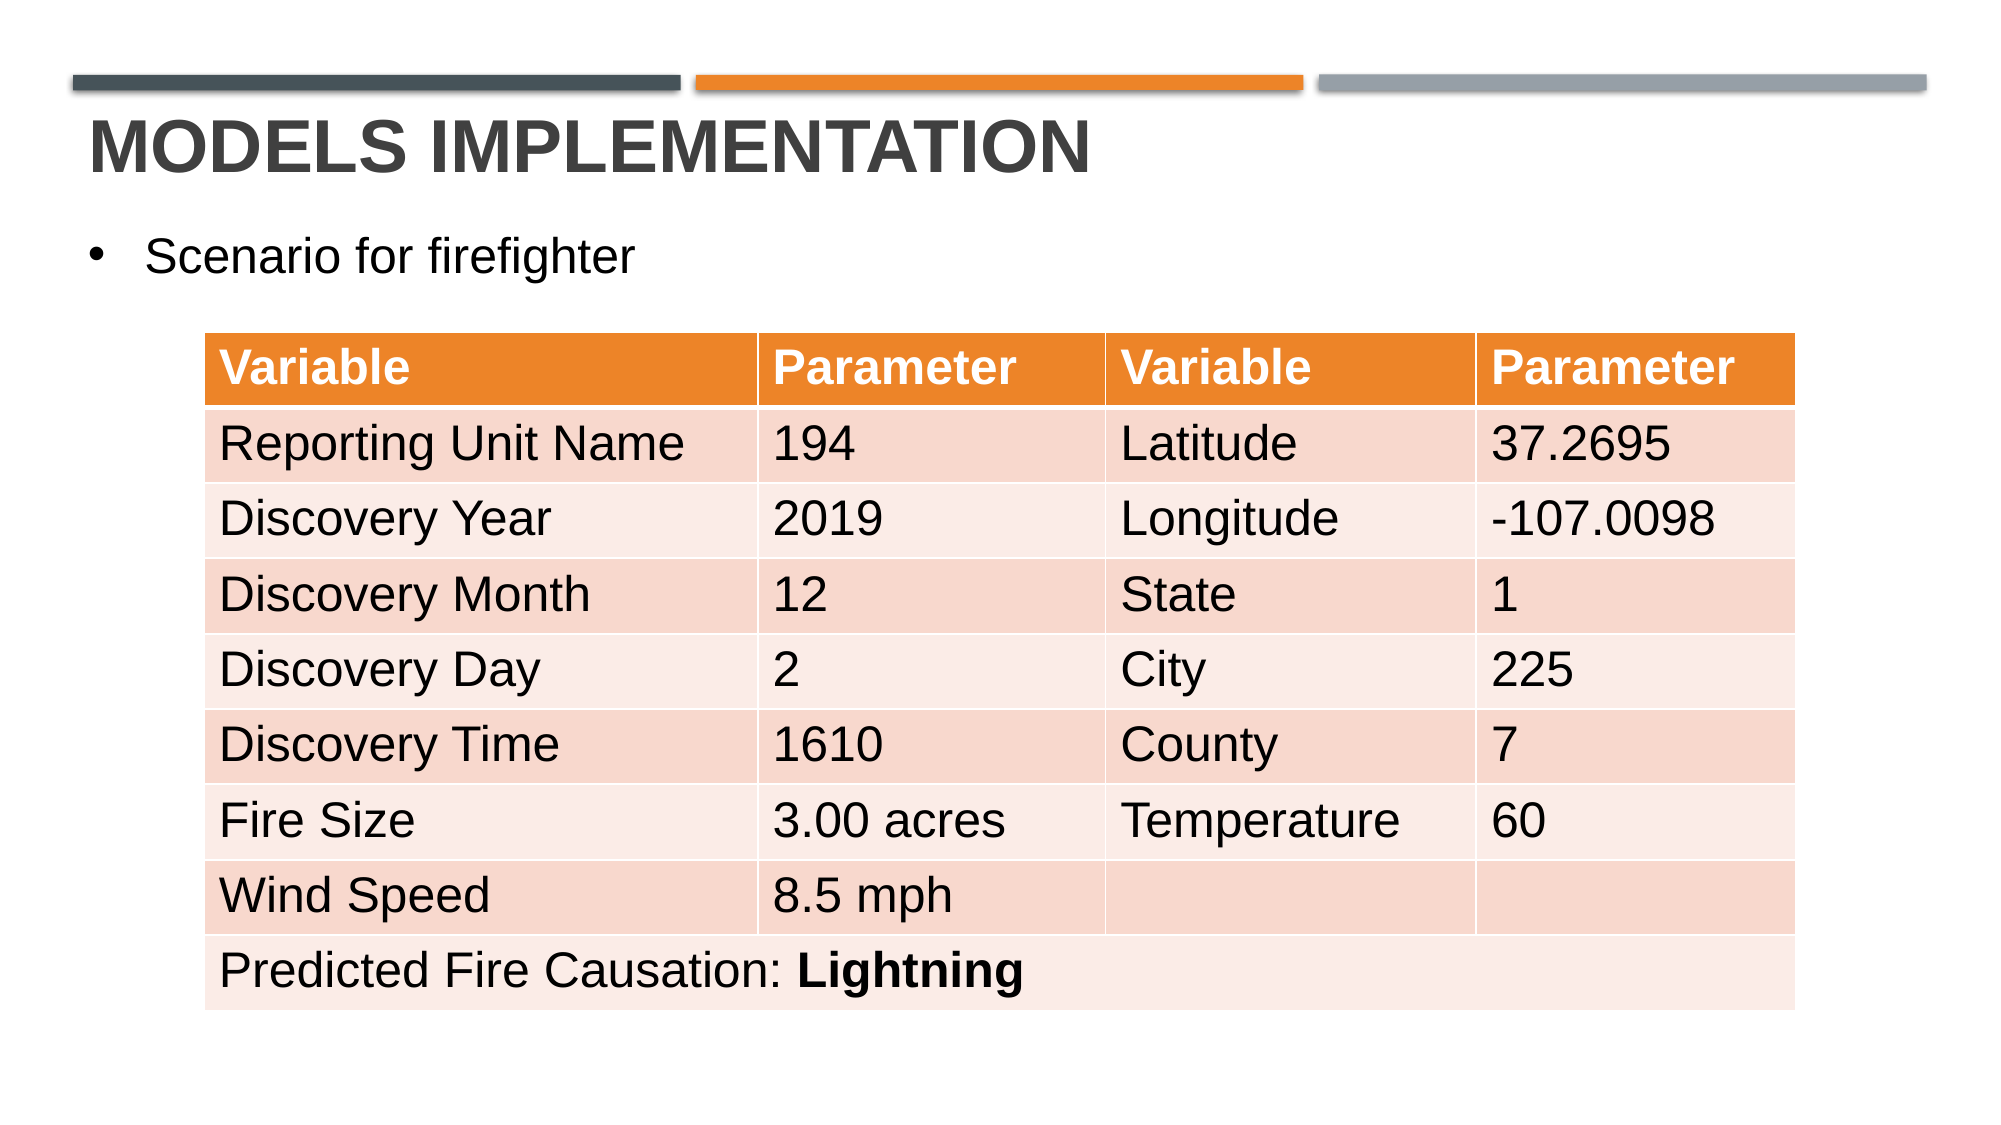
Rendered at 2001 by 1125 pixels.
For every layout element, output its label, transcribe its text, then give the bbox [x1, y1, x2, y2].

table_header Parameter [759, 333, 1105, 405]
table_cell 12 [759, 559, 1105, 633]
table_cell 8.5 mph [759, 861, 1105, 934]
table_cell [1477, 861, 1795, 934]
table_cell -107.0098 [1477, 484, 1795, 557]
table_cell Reporting Unit Name [205, 410, 757, 482]
table_cell 37.2695 [1477, 410, 1795, 482]
table_cell 2019 [759, 484, 1105, 557]
table_cell Predicted Fire Causation: Lightning [205, 936, 1795, 1010]
table_cell 1 [1477, 559, 1795, 633]
table_cell 3.00 acres [759, 785, 1105, 859]
table_cell County [1106, 710, 1475, 783]
table_cell Discovery Day [205, 635, 757, 708]
table_cell 194 [759, 410, 1105, 482]
table_cell 7 [1477, 710, 1795, 783]
table_header Variable [205, 333, 757, 405]
table_header Parameter [1477, 333, 1795, 405]
table_cell Wind Speed [205, 861, 757, 934]
table_cell State [1106, 559, 1475, 633]
table_cell Fire Size [205, 785, 757, 859]
text_box [36, 368, 1974, 1104]
table_cell Discovery Month [205, 559, 757, 633]
table_cell Latitude [1106, 410, 1475, 482]
title Models implementation [73, 93, 1877, 196]
table_cell Discovery Time [205, 710, 757, 783]
table_cell 60 [1477, 785, 1795, 859]
table_cell 1610 [759, 710, 1105, 783]
text_box Scenario for firefighter [73, 215, 921, 291]
table_cell [1106, 861, 1475, 934]
table_cell Temperature [1106, 785, 1475, 859]
table_cell 2 [759, 635, 1105, 708]
table_cell City [1106, 635, 1475, 708]
table_header Variable [1106, 333, 1475, 405]
table_cell Discovery Year [205, 484, 757, 557]
table_cell Longitude [1106, 484, 1475, 557]
table_cell 225 [1477, 635, 1795, 708]
